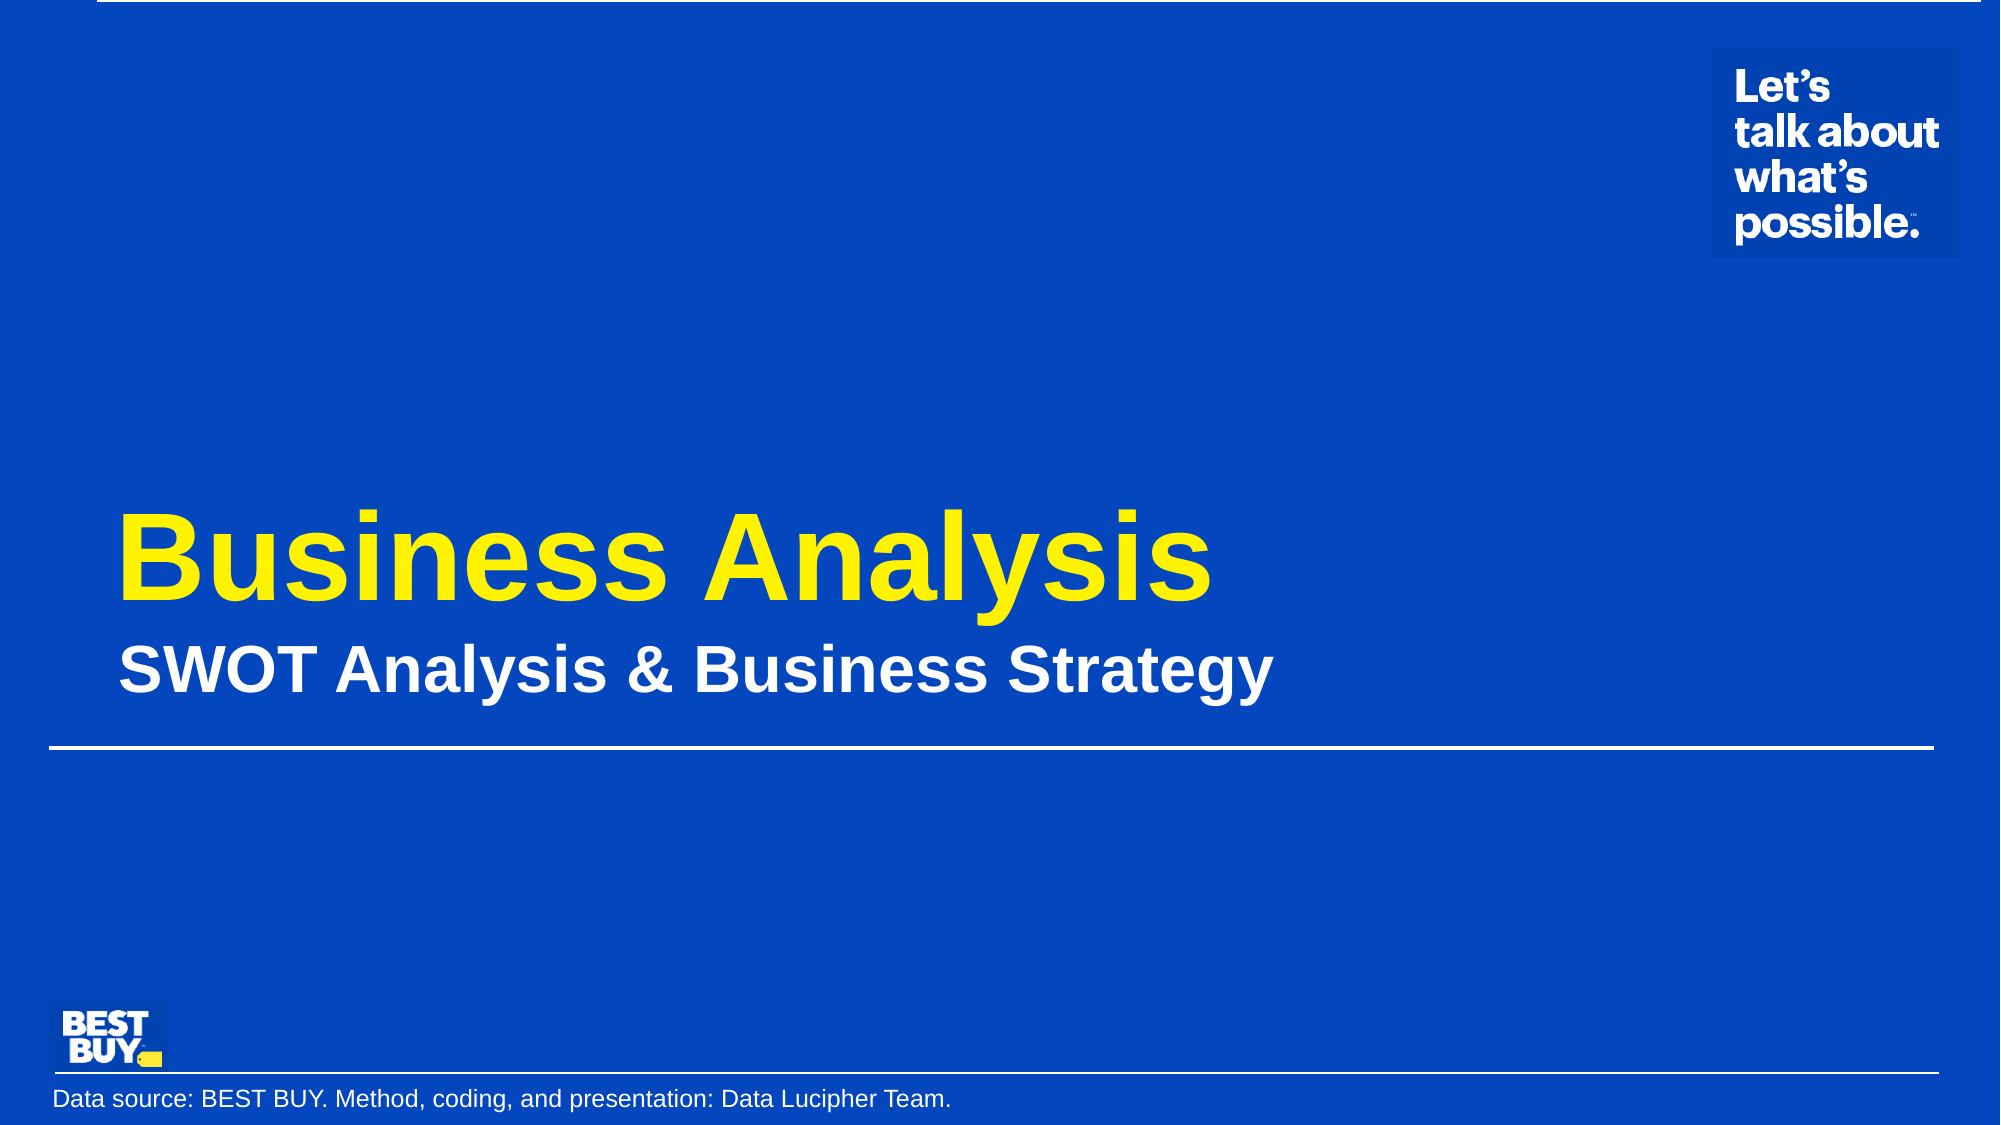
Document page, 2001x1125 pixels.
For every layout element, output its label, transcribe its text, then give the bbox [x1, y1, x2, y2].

text_box Business Analysis [115, 504, 1917, 625]
picture [49, 1001, 168, 1072]
text_box SWOT Analysis & Business Strategy [113, 635, 1917, 708]
picture [1711, 47, 1960, 258]
text_box Data source: BEST BUY. Method, coding, and presentation: Data Lucipher Team. [37, 1075, 1000, 1121]
